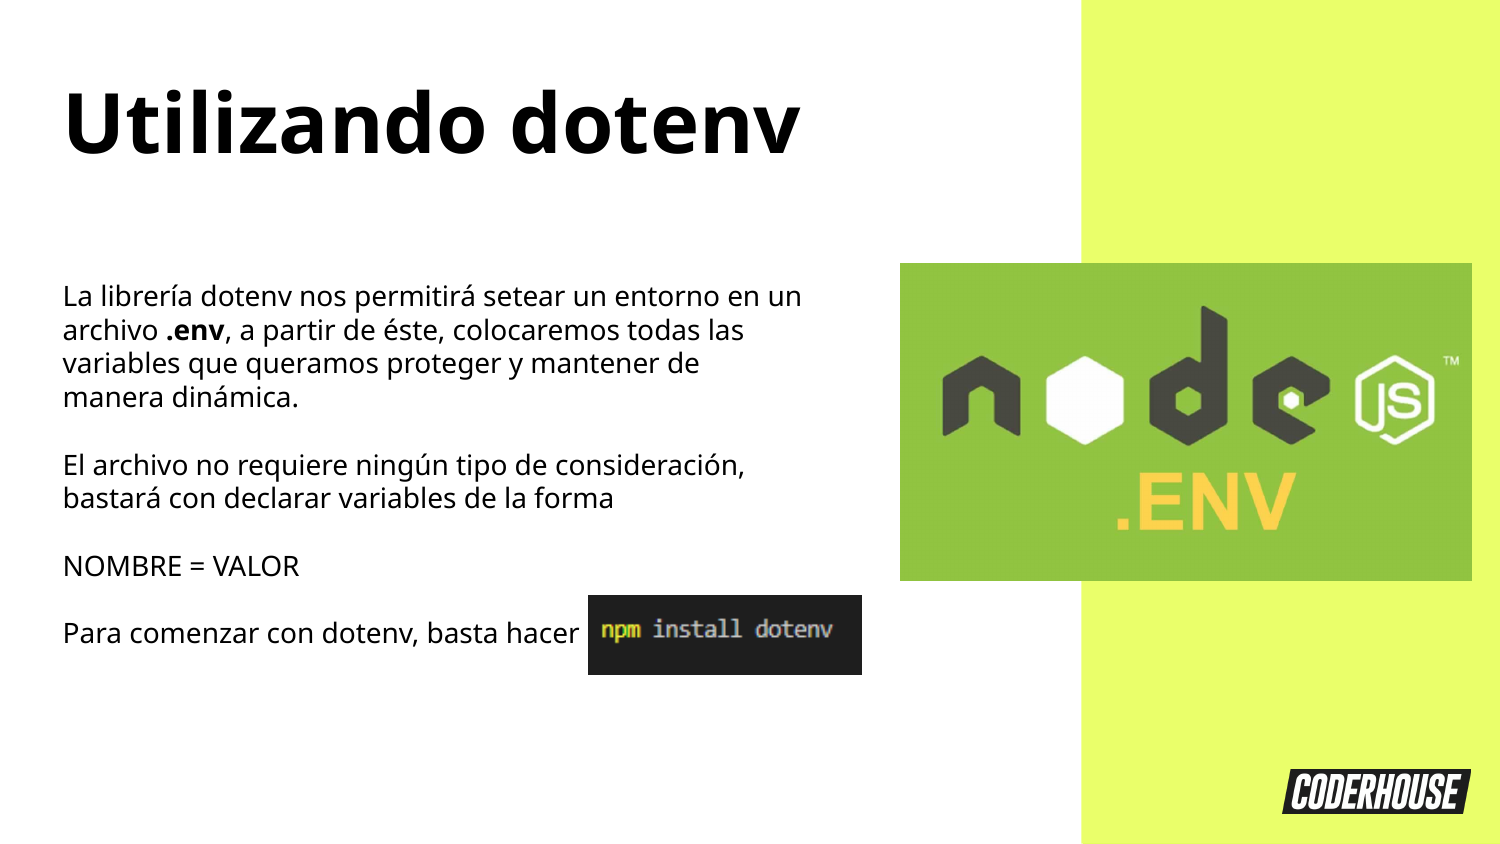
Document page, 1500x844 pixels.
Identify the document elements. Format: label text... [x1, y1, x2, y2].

picture [0, 0, 1473, 844]
text_box Utilizando dotenv [47, 67, 824, 187]
text_box La librería dotenv nos permitirá setear un entorno en un archivo .env, a partir de éste, colocaremos todas las variables que queramos proteger y mantener de manera dinámica. El archivo no requiere ningún tipo de consideración, bastará con declarar variables de la forma NOMBRE = VALOR Para comenzar con dotenv, basta hacer [47, 263, 824, 665]
picture [1281, 769, 1471, 814]
